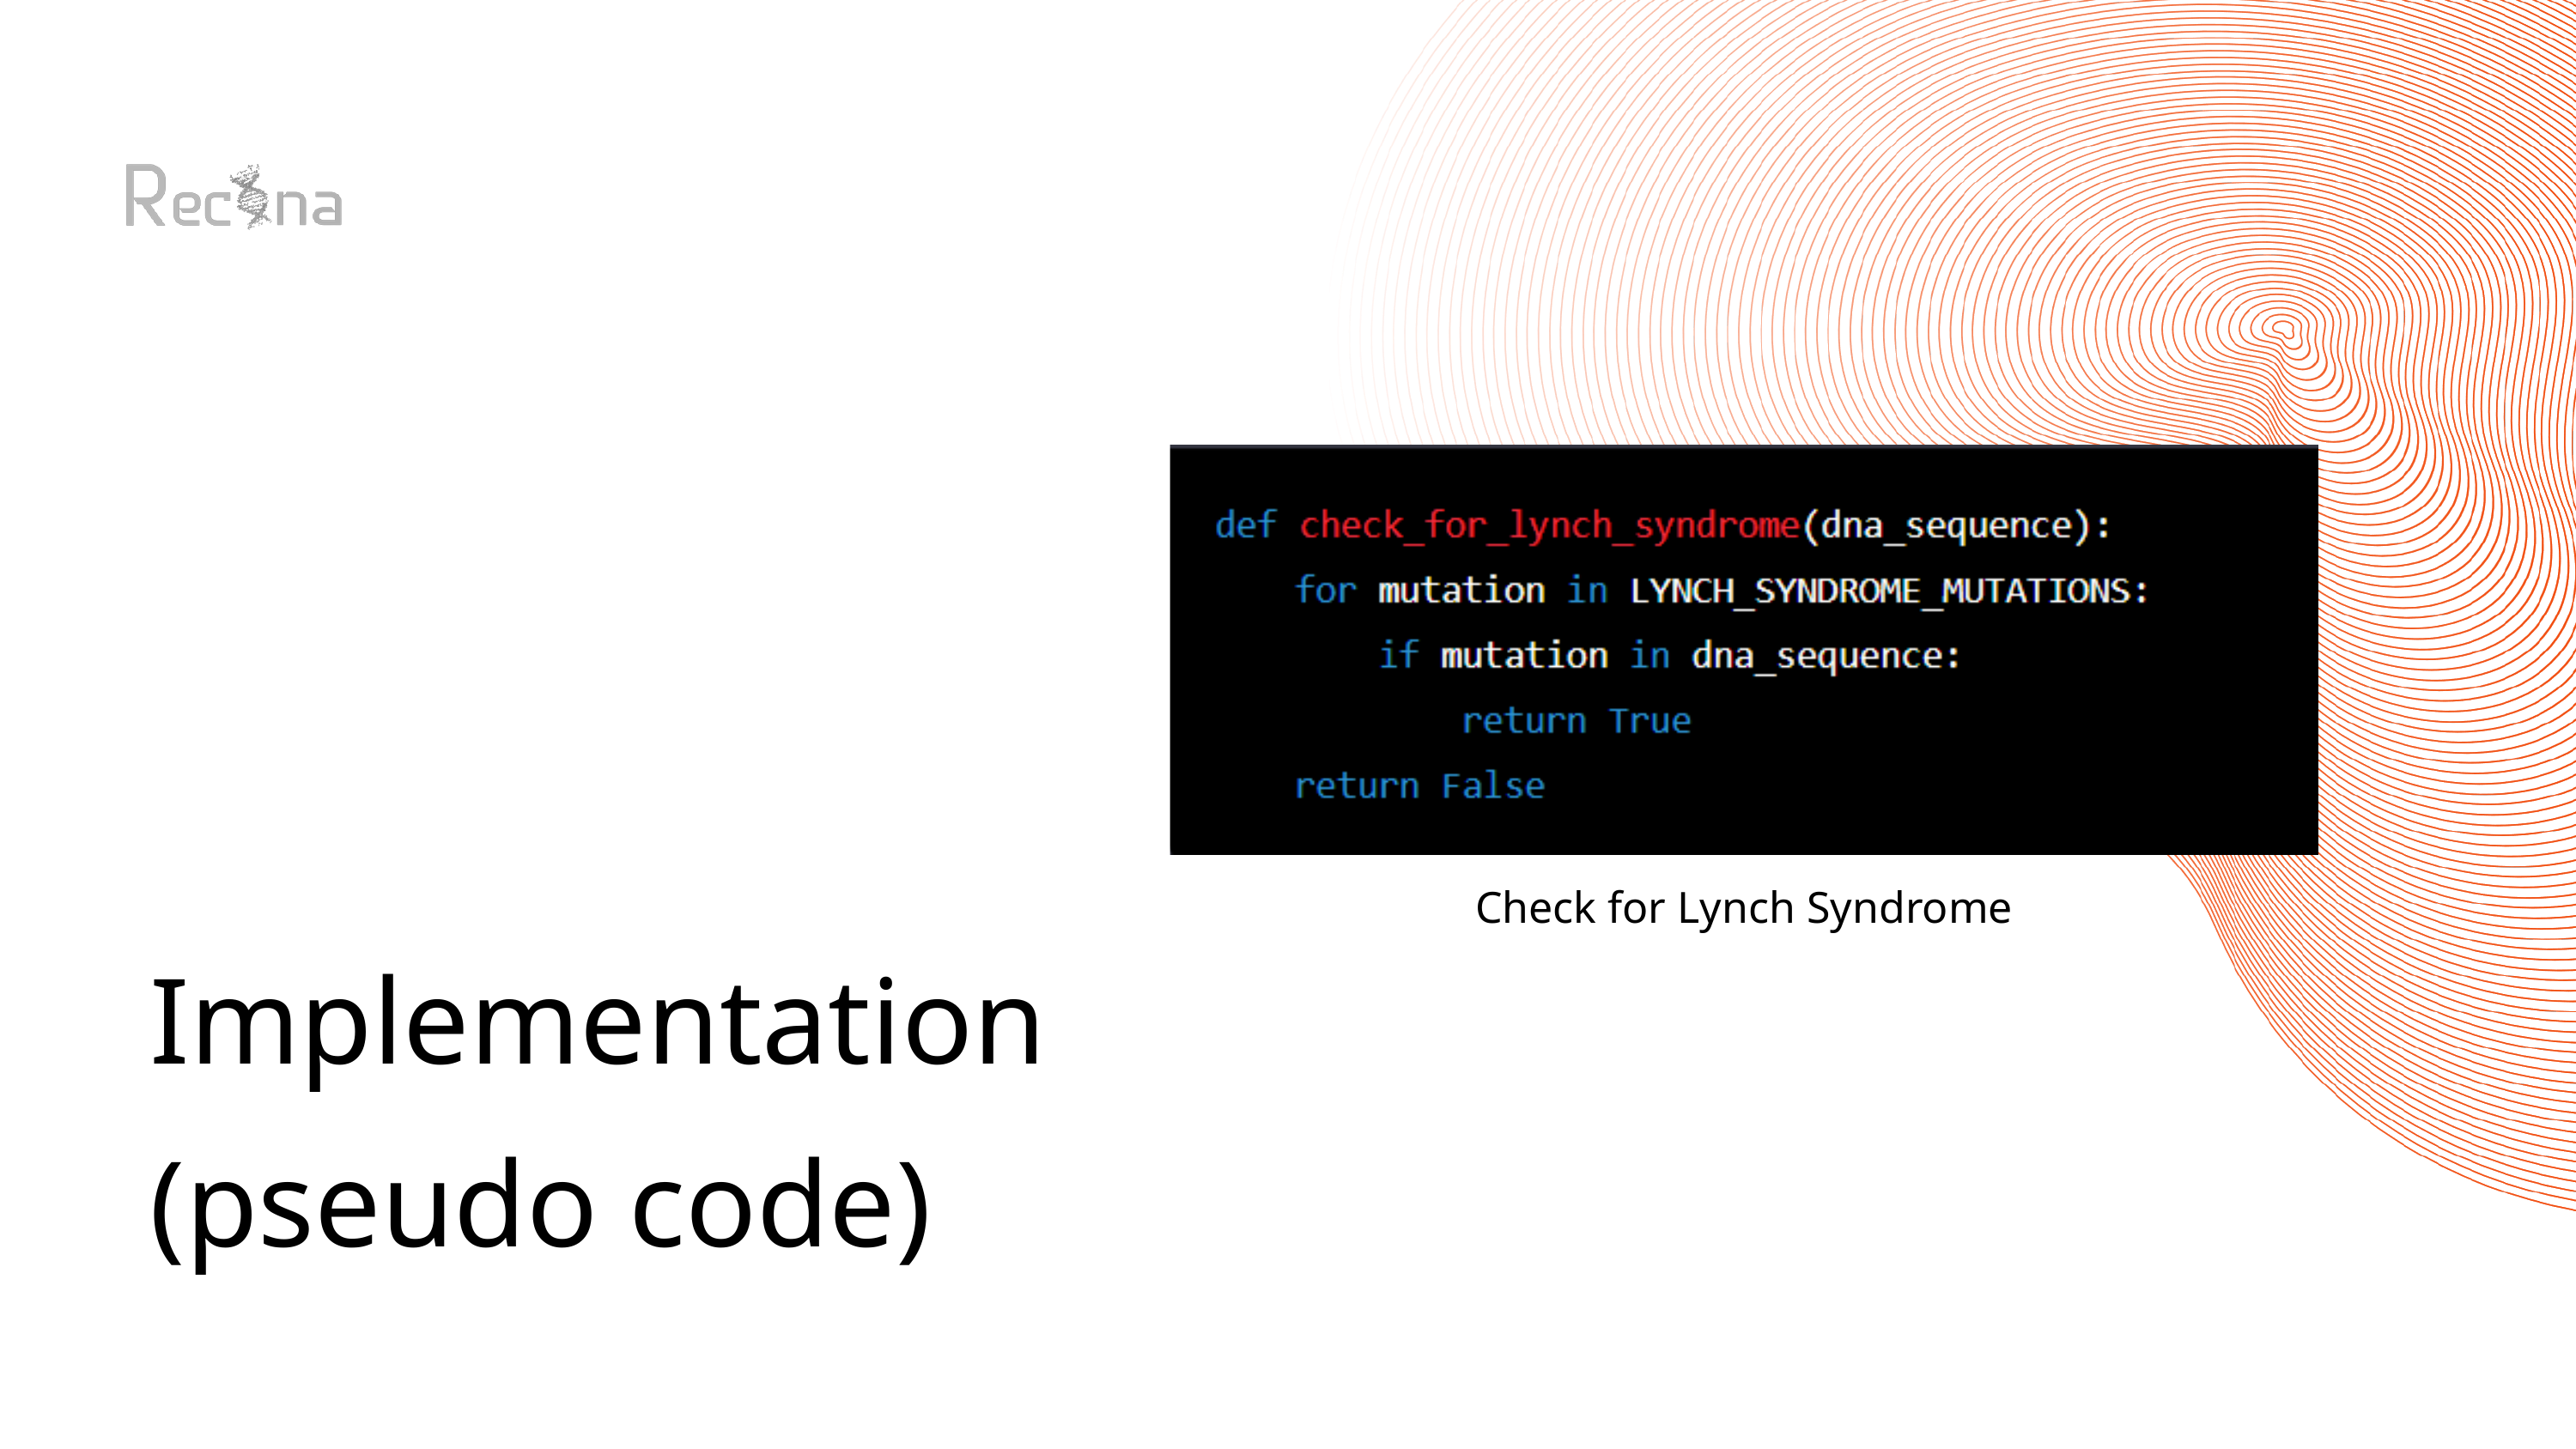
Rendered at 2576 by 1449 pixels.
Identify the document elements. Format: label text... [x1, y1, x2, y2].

picture [1170, 0, 2576, 1229]
text_box Implementation (pseudo code) [149, 905, 1358, 1270]
picture [85, 101, 381, 303]
